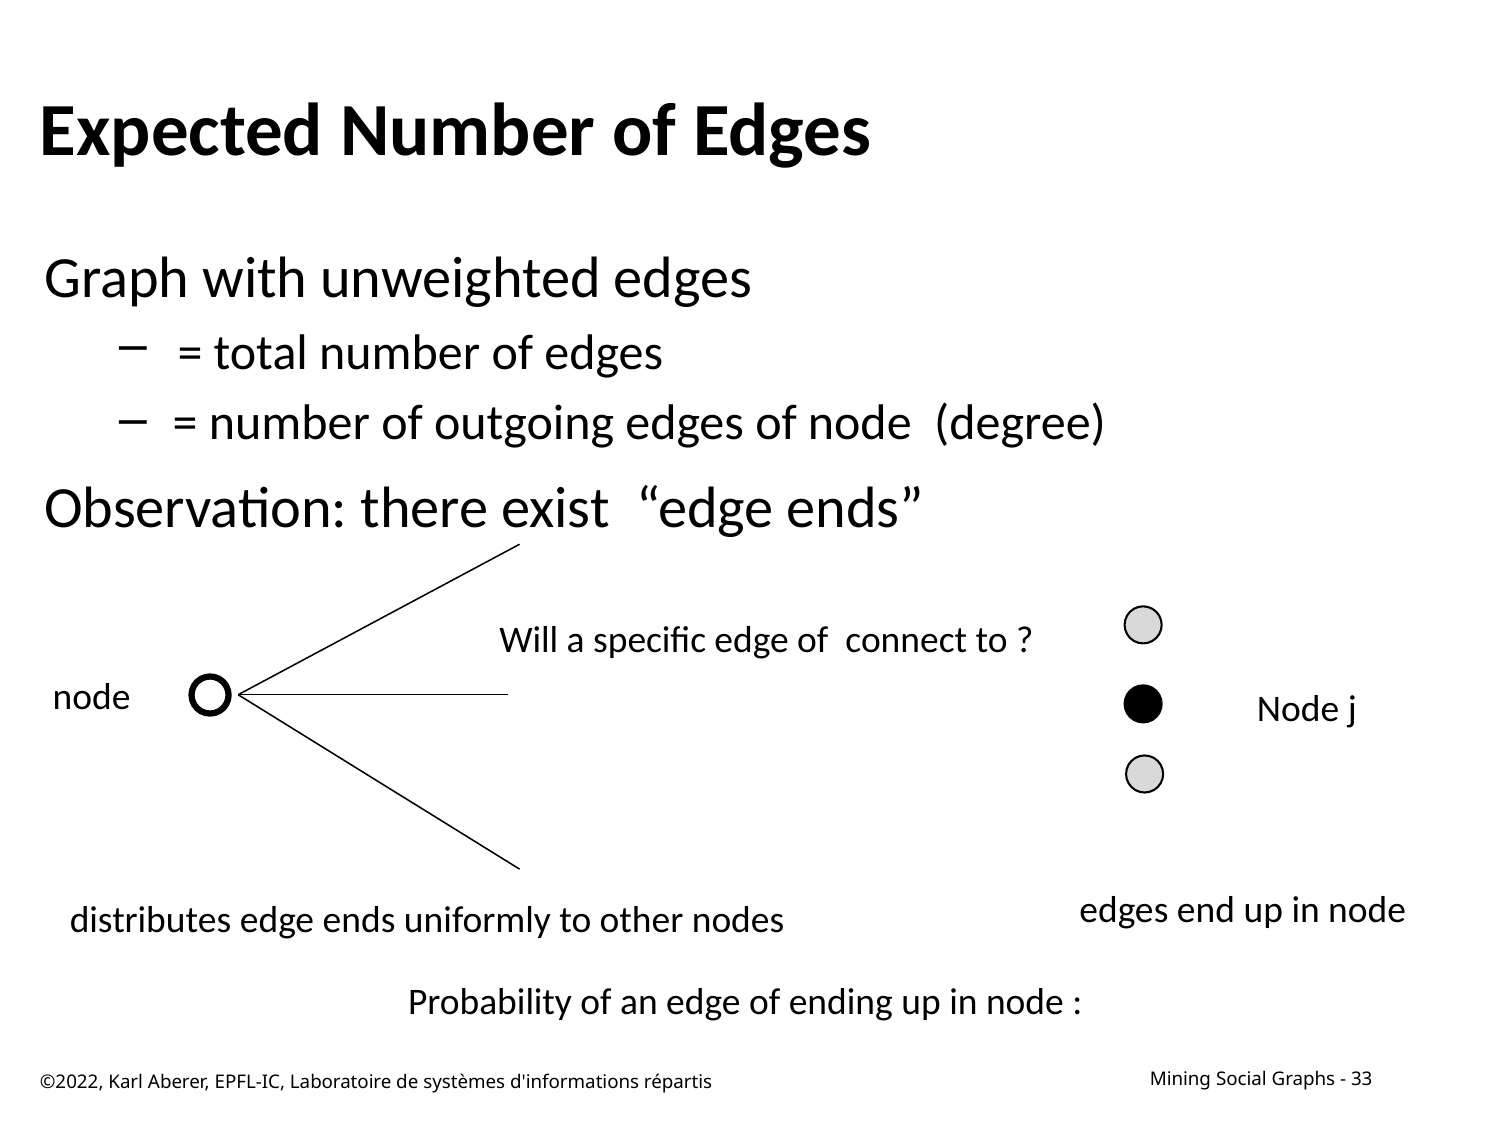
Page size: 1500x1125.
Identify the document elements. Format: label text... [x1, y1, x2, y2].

title Expected Number of Edges [24, 49, 1388, 201]
text_box [191, 676, 229, 714]
footer ©2022, Karl Aberer, EPFL-IC, Laboratoire de systèmes d'informations répartis [24, 1062, 988, 1101]
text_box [237, 694, 520, 870]
text_box [1124, 685, 1162, 723]
text_box [1126, 755, 1164, 793]
text_box Node j [1241, 676, 1372, 737]
text_box [1124, 606, 1162, 644]
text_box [237, 543, 520, 694]
